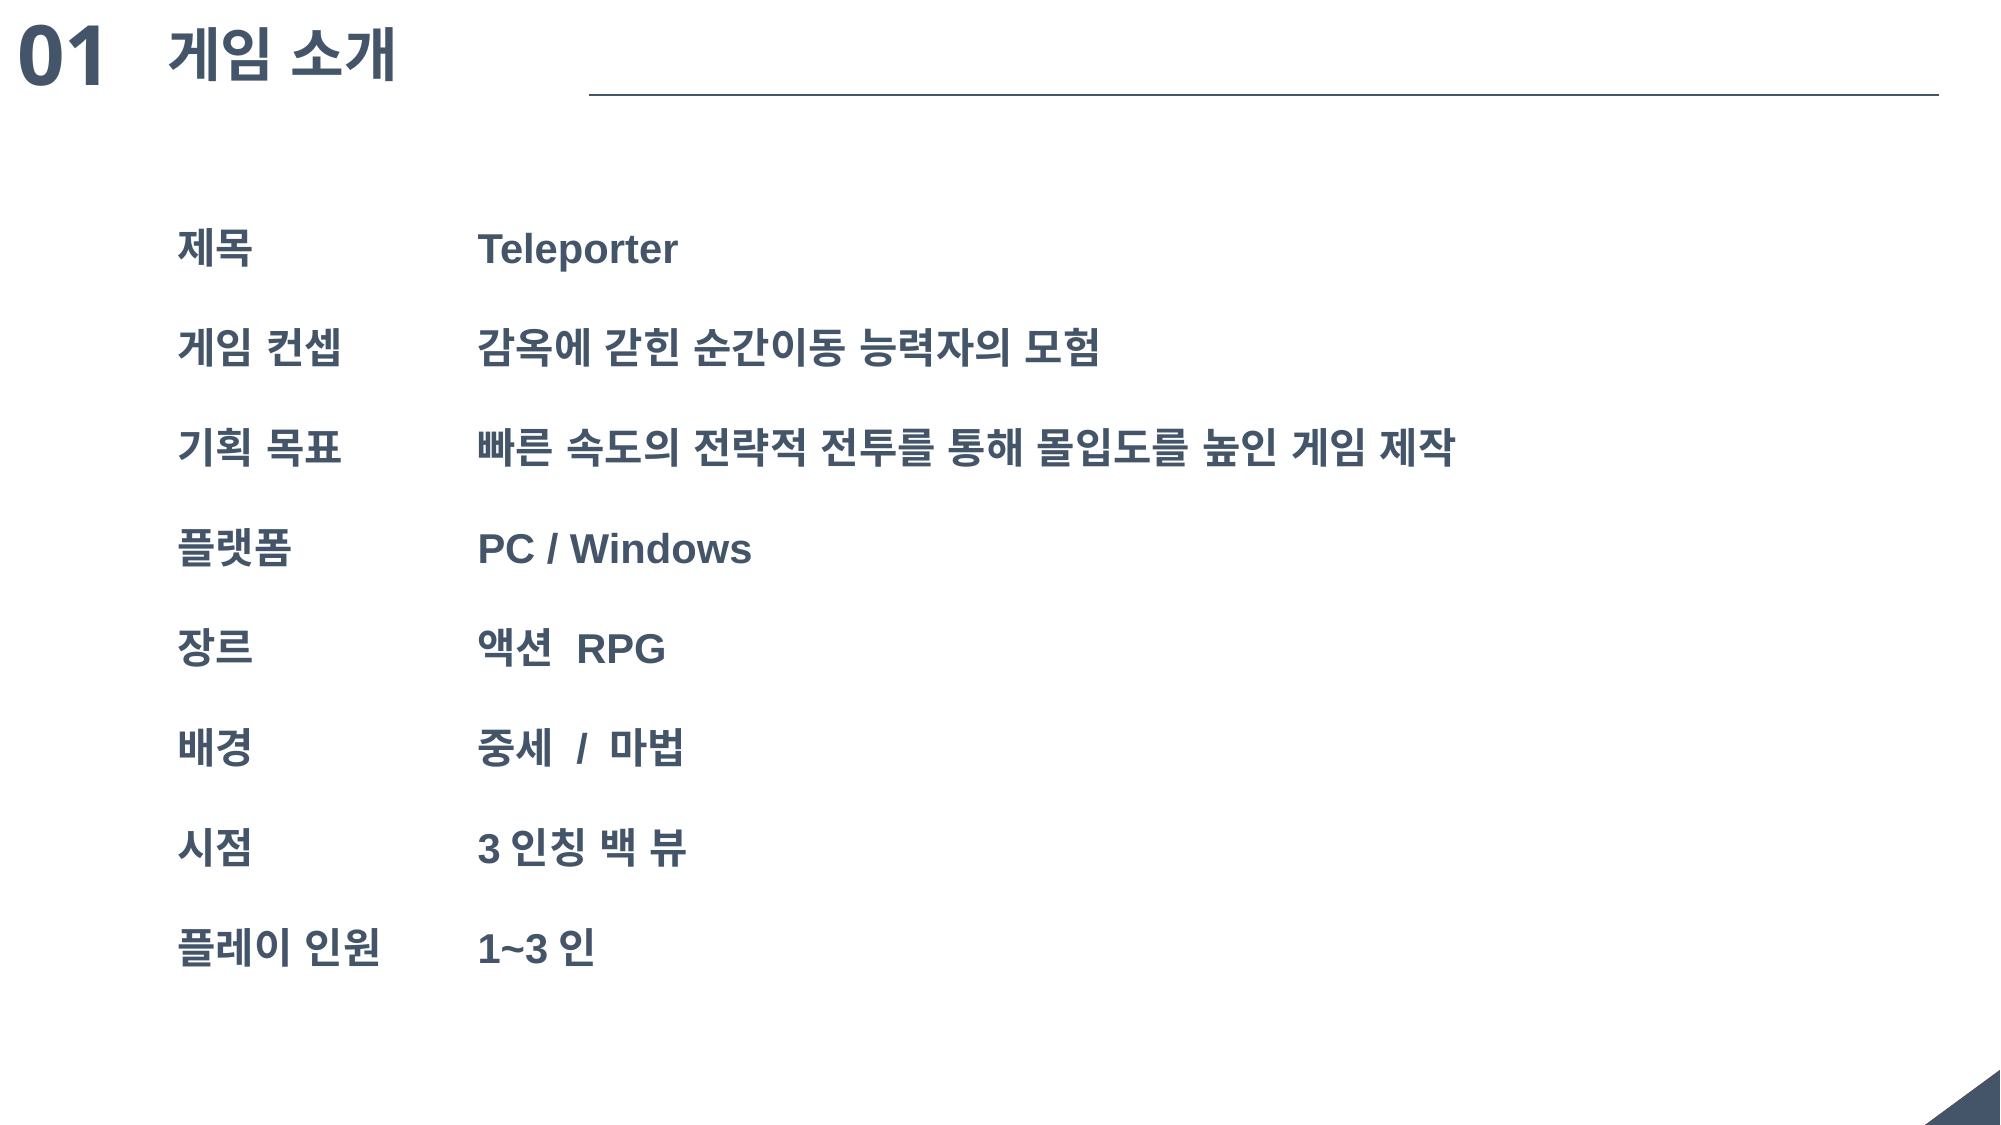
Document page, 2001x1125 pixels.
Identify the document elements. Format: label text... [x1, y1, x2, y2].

text_box 제목 Teleporter 게임 컨셉 감옥에 갇힌 순간이동 능력자의 모험 기획 목표 빠른 속도의 전략적 전투를 통해 몰입도를 높인 게임 제작 플랫폼 PC / Windows 장르 액션 RPG 배경 중세 / 마법 시점 3인칭 백 뷰 플레이 인원 1~3인 [162, 214, 1939, 980]
text_box 01 [2, 0, 194, 110]
text_box 게임 소개 [152, 10, 413, 96]
